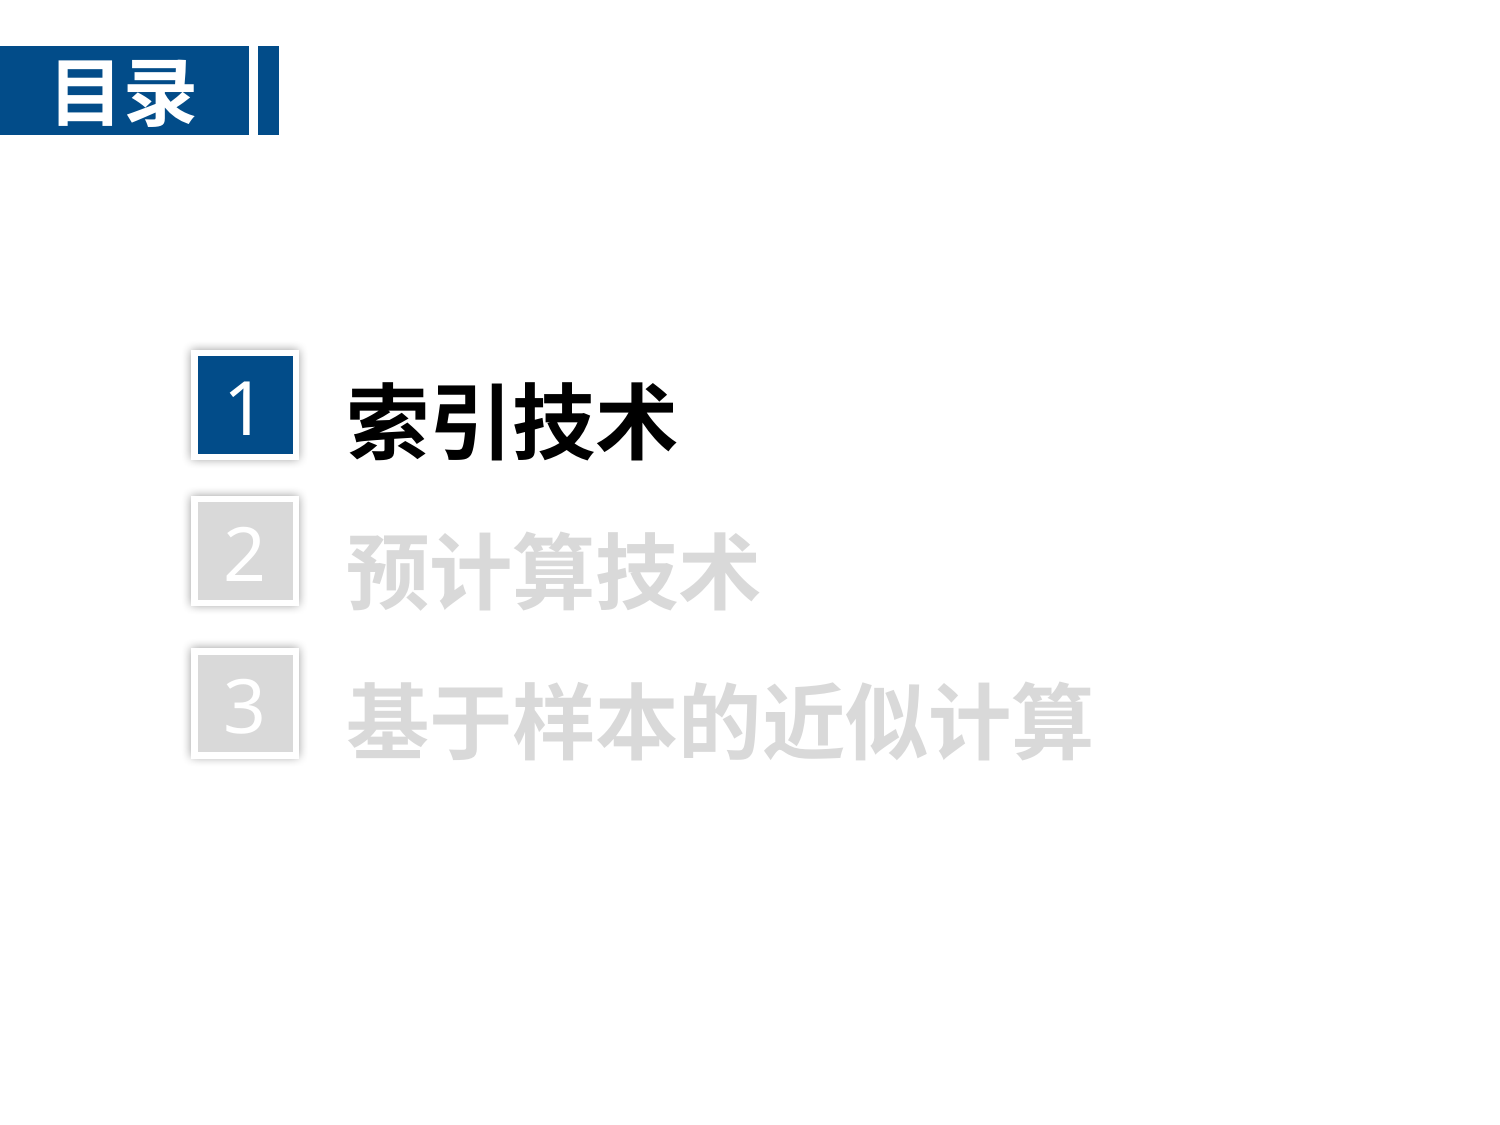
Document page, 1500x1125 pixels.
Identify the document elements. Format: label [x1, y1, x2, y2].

text_box [194, 312, 1268, 915]
text_box [0, 46, 278, 134]
